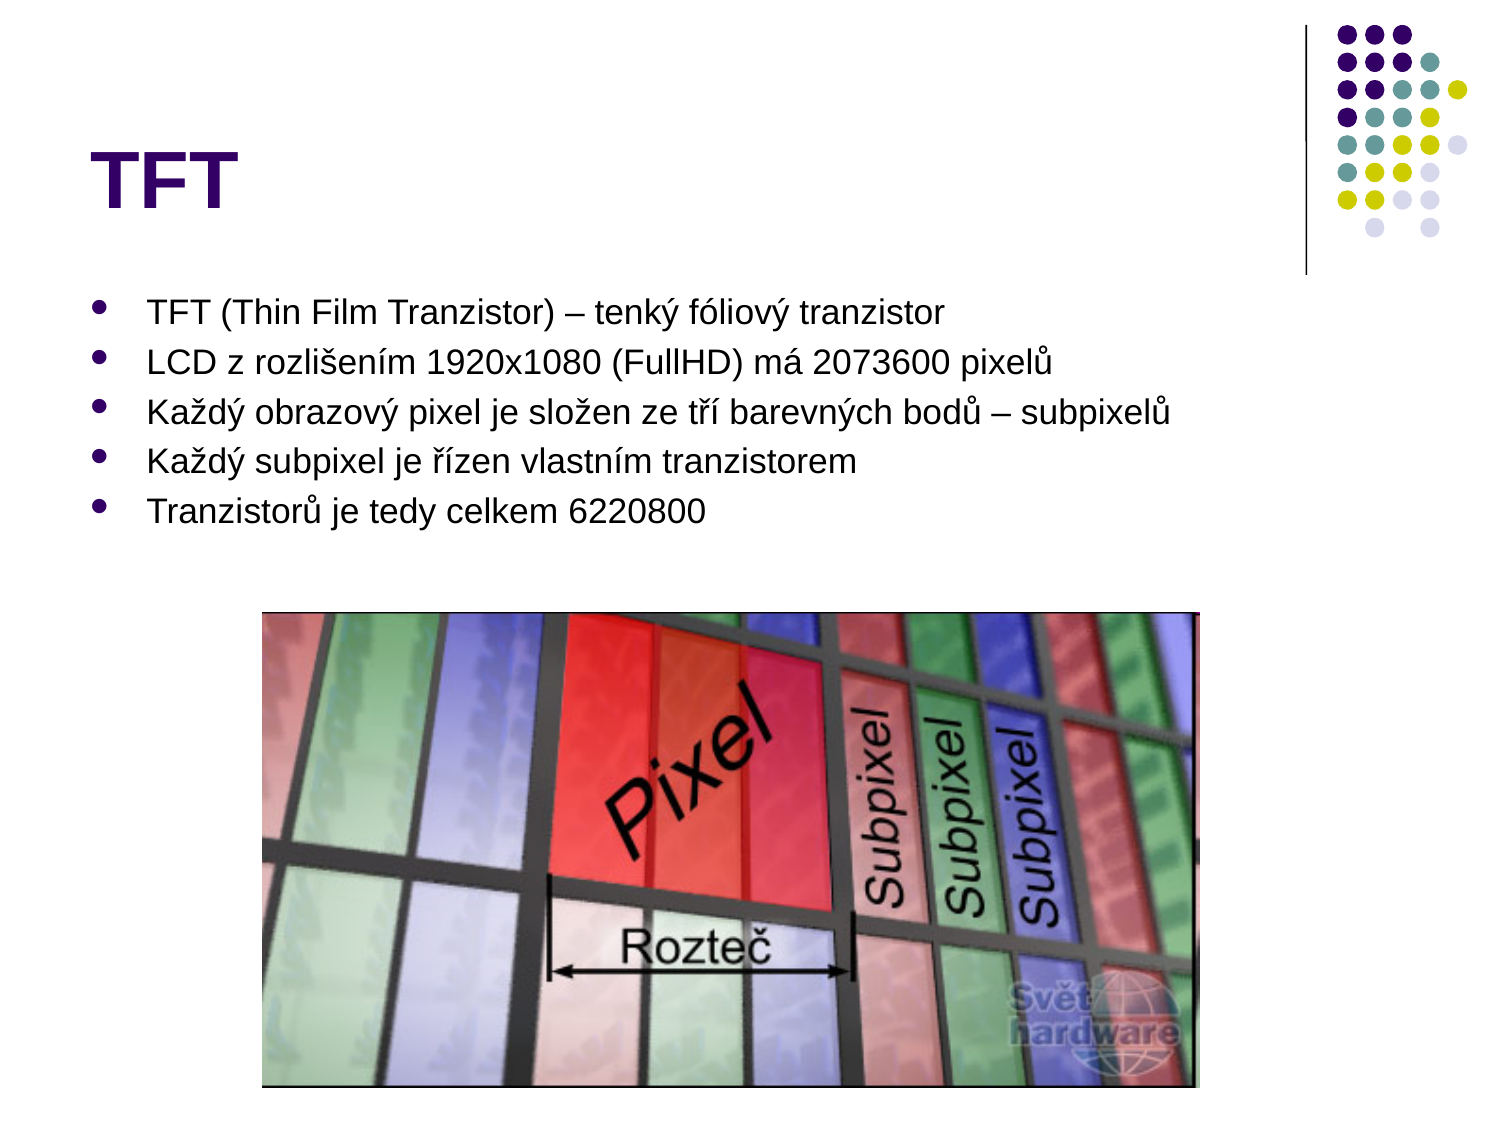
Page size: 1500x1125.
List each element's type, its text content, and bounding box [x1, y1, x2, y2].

list TFT (Thin Film Tranzistor) – tenký fóliový tranzistor LCD z rozlišením 1920x1080 (FullHD) má 2073600 pixelů Každý obrazový pixel je složen ze tří barevných bodů – subpixelů Každý subpixel je řízen vlastním tranzistorem Tranzistorů je tedy celkem 6220800 [75, 282, 1425, 1006]
picture [262, 612, 1201, 1088]
title TFT [75, 20, 1313, 233]
